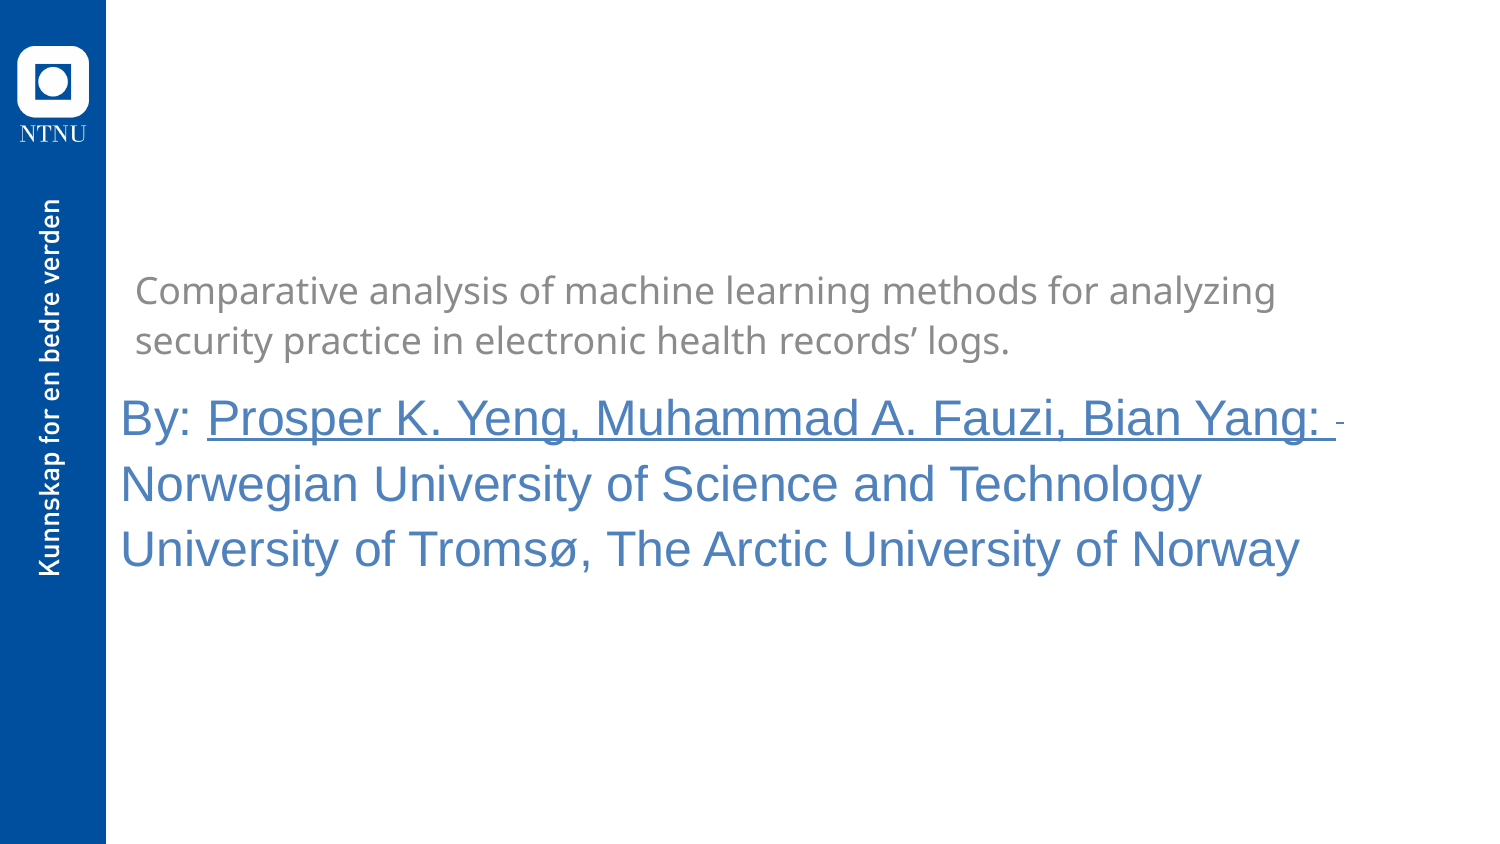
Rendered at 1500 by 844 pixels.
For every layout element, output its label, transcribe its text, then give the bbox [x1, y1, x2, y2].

subtitle Comparative analysis of machine learning methods for analyzing security practice in electronic health records’ logs. [119, 256, 1395, 588]
picture [0, 0, 106, 844]
text_box By: Prosper K. Yeng, Muhammad A. Fauzi, Bian Yang: Norwegian University of Science and Technology University of Tromsø, The Arctic University of Norway [111, 382, 1381, 600]
